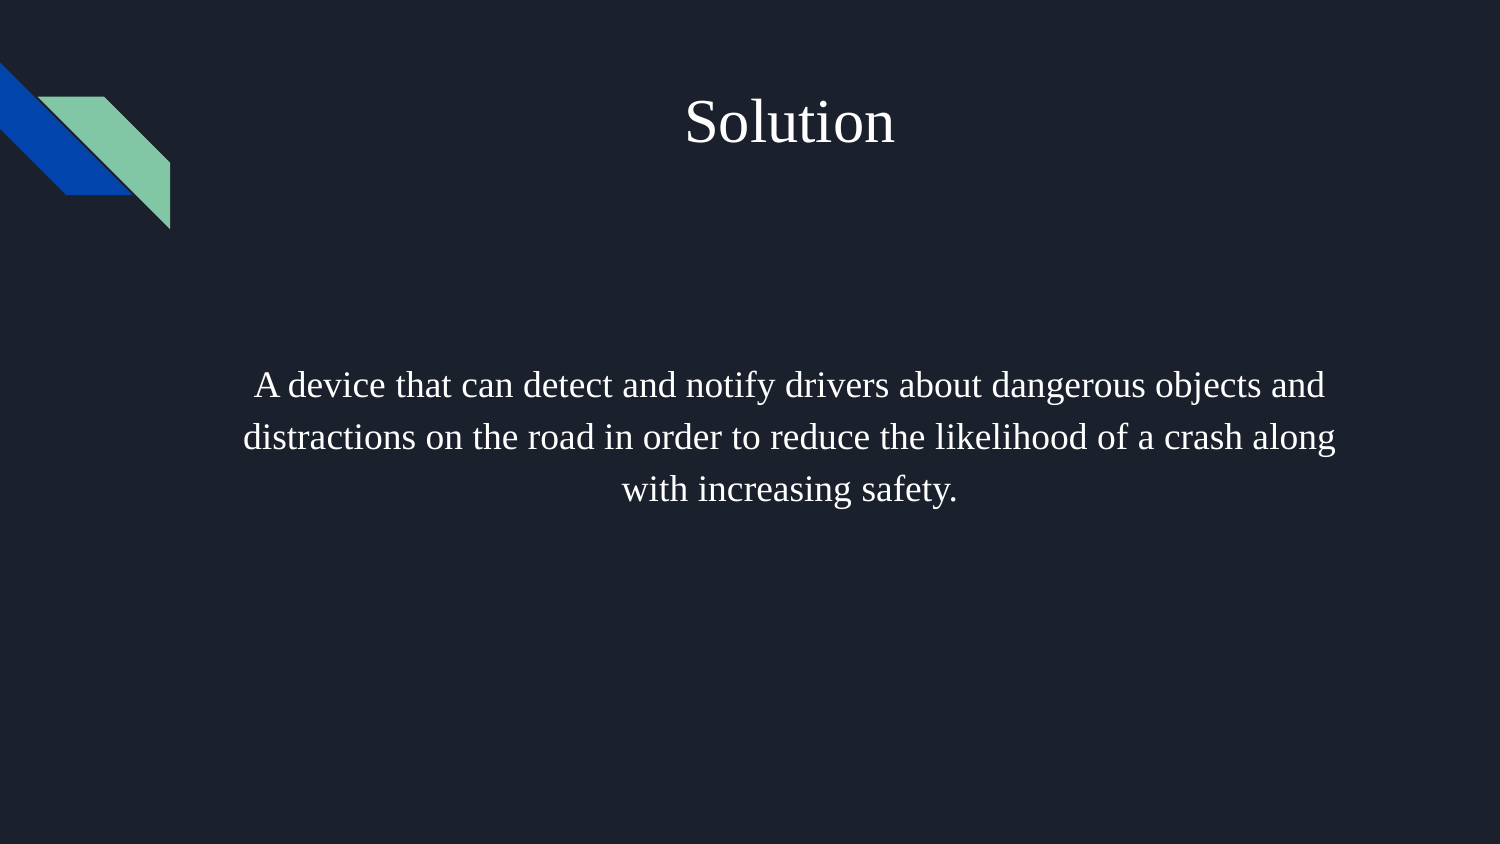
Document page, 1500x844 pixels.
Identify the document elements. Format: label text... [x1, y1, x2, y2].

list A device that can detect and notify drivers about dangerous objects and distractions on the road in order to reduce the likelihood of a crash along with increasing safety. [212, 338, 1368, 735]
title Solution [212, 64, 1368, 215]
